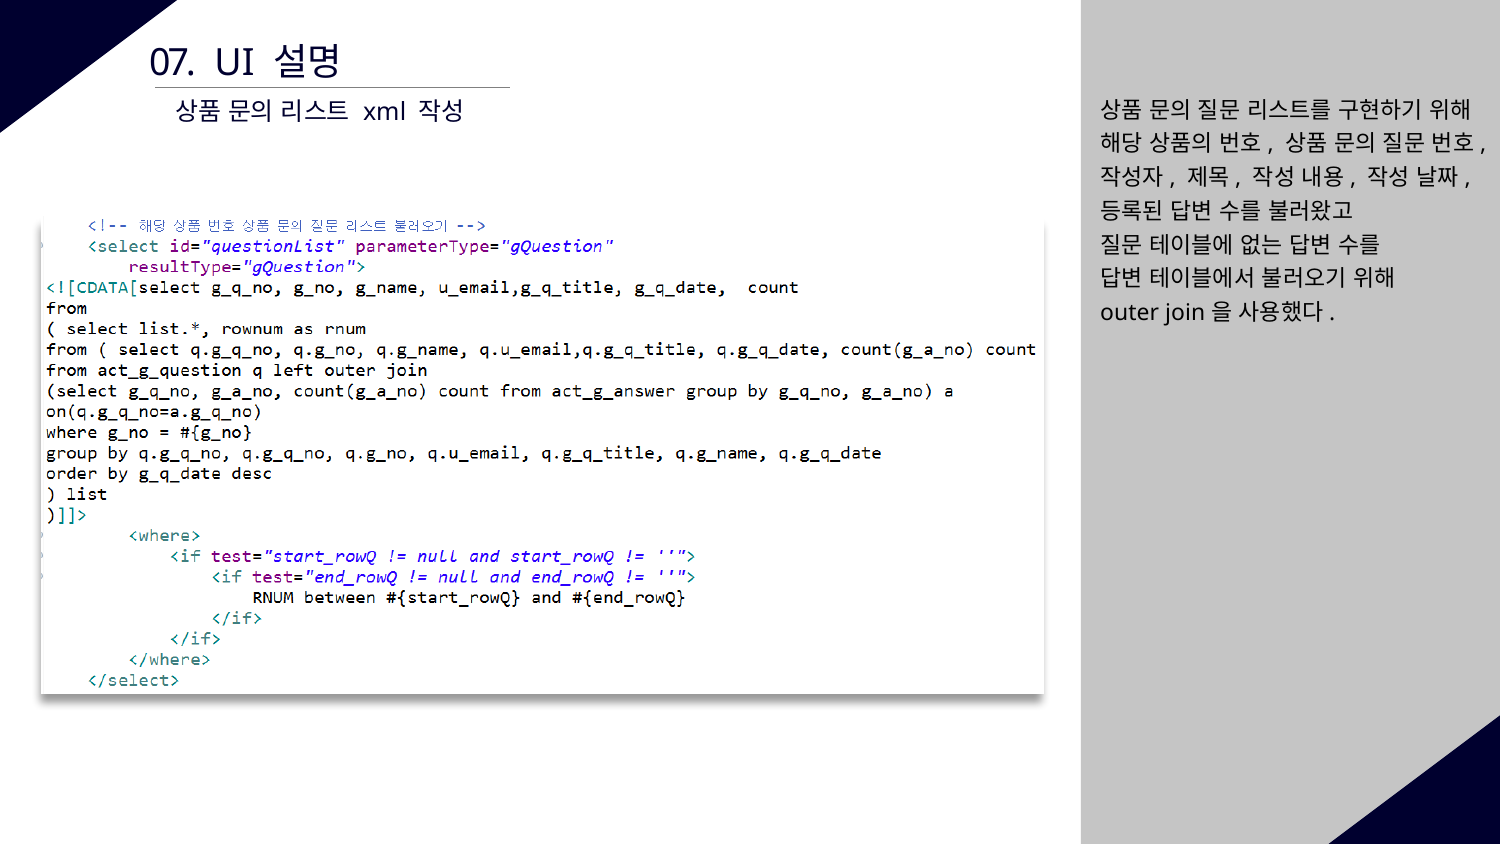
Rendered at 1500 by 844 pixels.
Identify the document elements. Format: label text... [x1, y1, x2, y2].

picture [40, 216, 1044, 694]
text_box UI 설명 [211, 30, 358, 87]
text_box 상품 문의 질문 리스트를 구현하기 위해 해당 상품의 번호, 상품 문의 질문 번호, 작성자, 제목, 작성 내용, 작성 날짜, 등록된 답변 수를 불러왔고 질문 테이블에 없는 답변 수를 답변 테이블에서 불러오기 위해 outer join을 사용했다. [1085, 87, 1500, 333]
text_box 상품 문의 리스트 xml 작성 [160, 87, 892, 133]
text_box 07. [134, 30, 211, 90]
